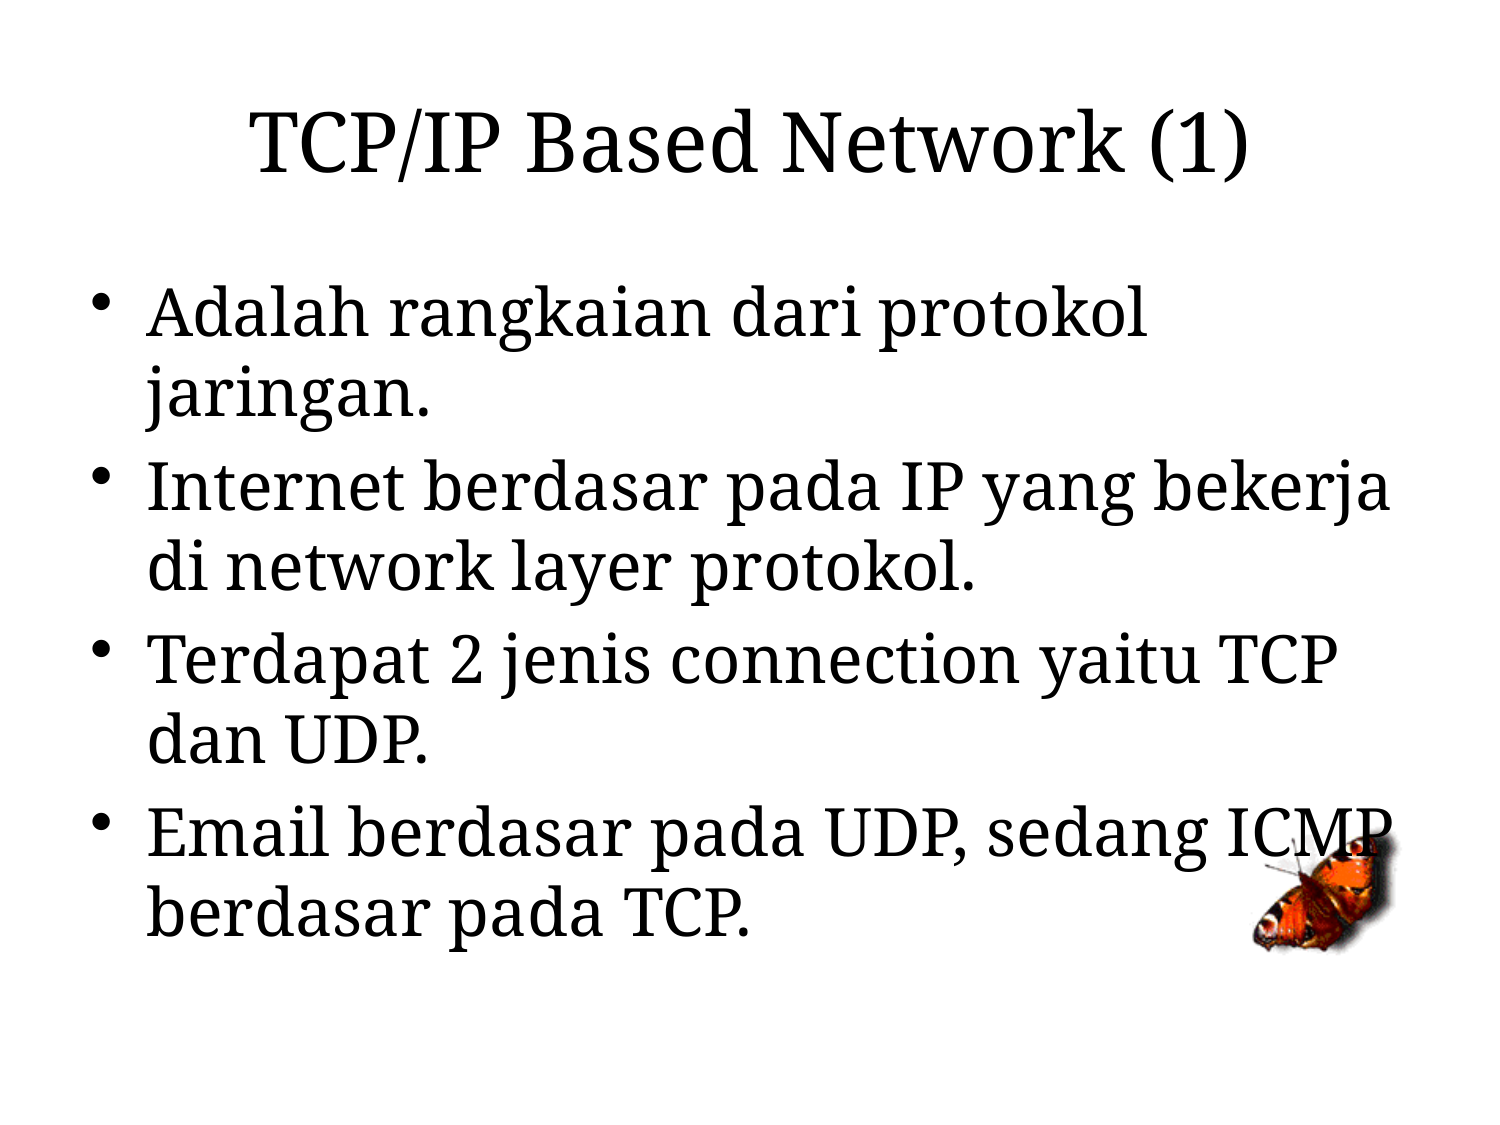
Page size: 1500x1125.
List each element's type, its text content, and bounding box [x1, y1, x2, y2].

list Adalah rangkaian dari protokol jaringan. Internet berdasar pada IP yang bekerja di network layer protokol. Terdapat 2 jenis connection yaitu TCP dan UDP. Email berdasar pada UDP, sedang ICMP berdasar pada TCP. [74, 262, 1426, 1006]
title TCP/IP Based Network (1) [74, 44, 1426, 233]
